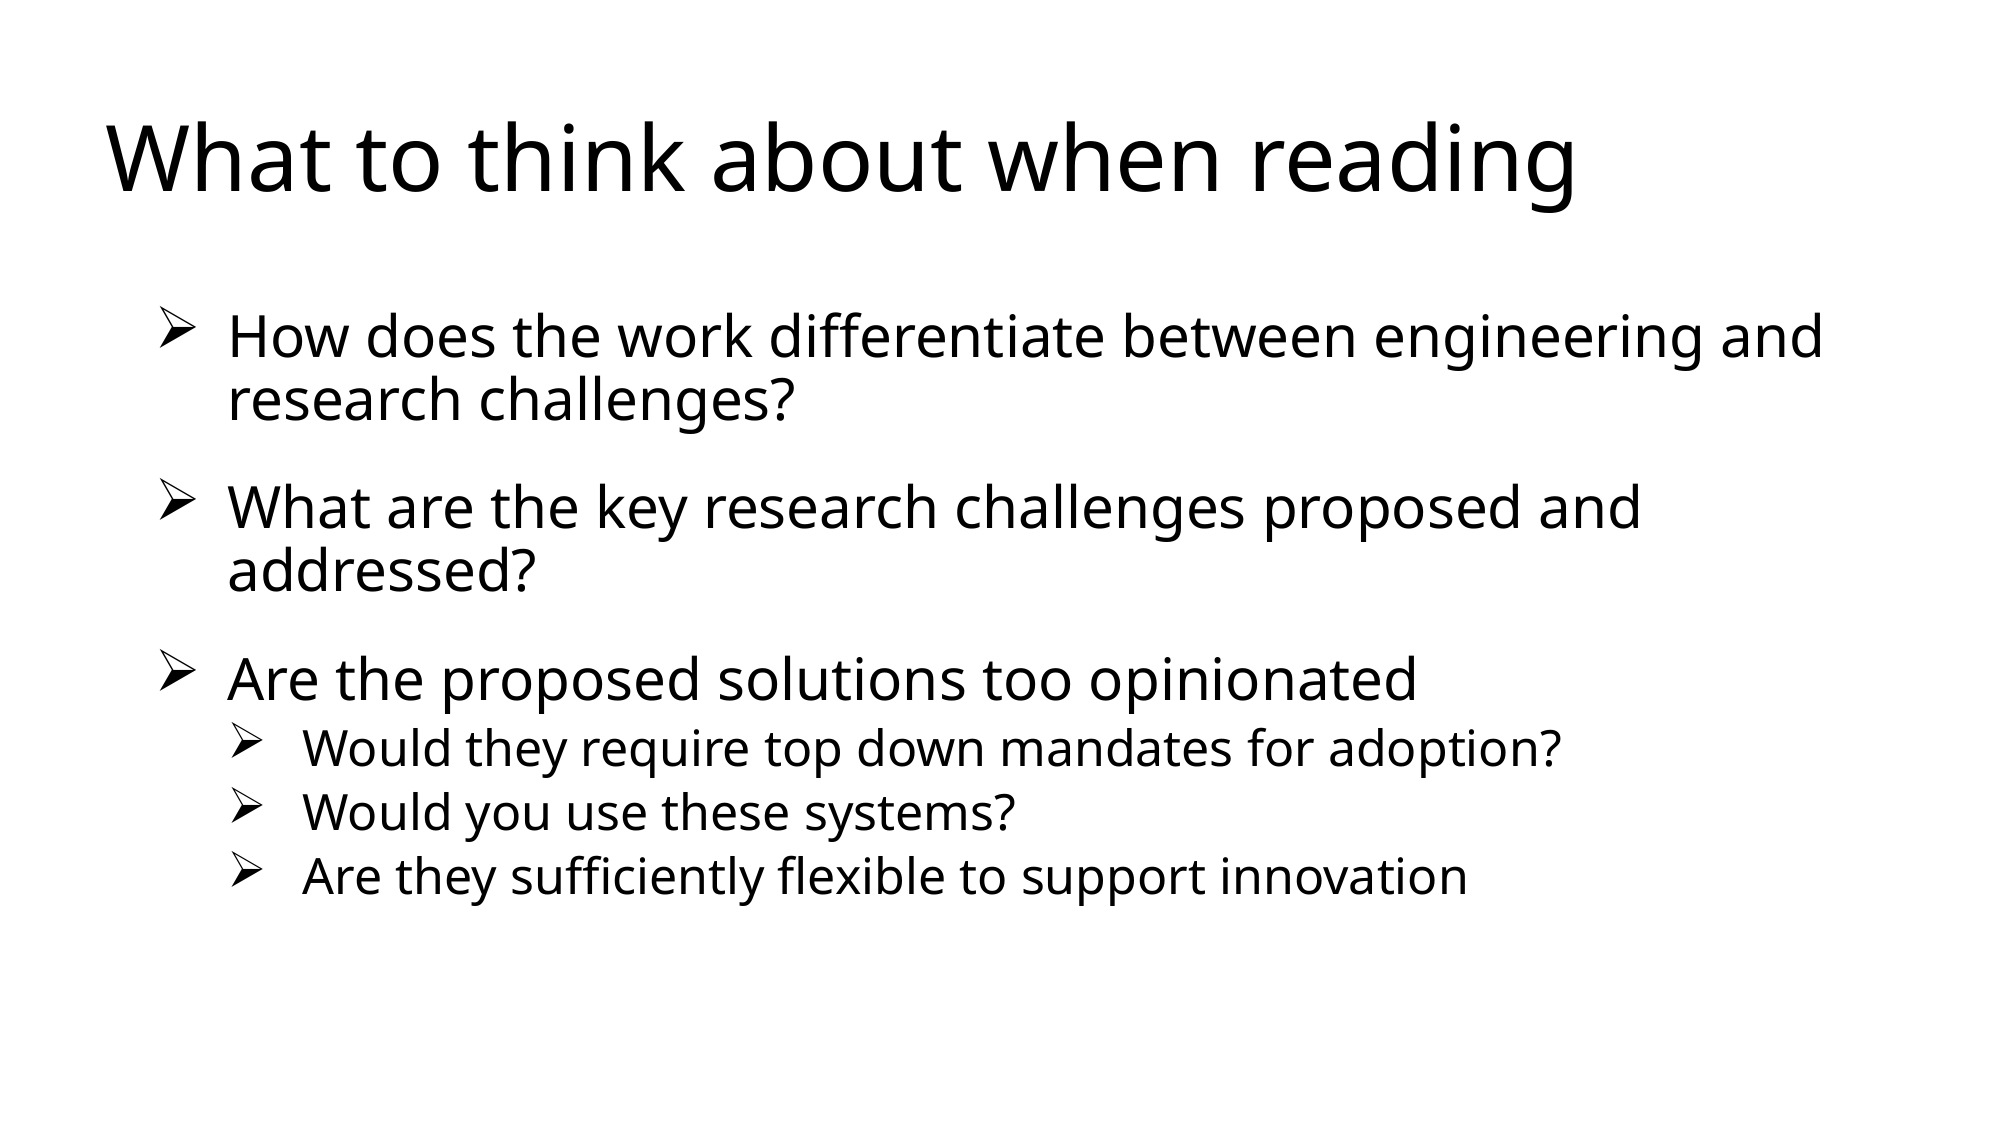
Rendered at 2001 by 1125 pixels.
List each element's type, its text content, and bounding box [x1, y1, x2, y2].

list How does the work differentiate between engineering and research challenges? What are the key research challenges proposed and addressed? Are the proposed solutions too opinionated Would they require top down mandates for adoption? Would you use these systems? Are they sufficiently flexible to support innovation [137, 299, 1863, 1014]
title What to think about when reading [90, 52, 1863, 271]
